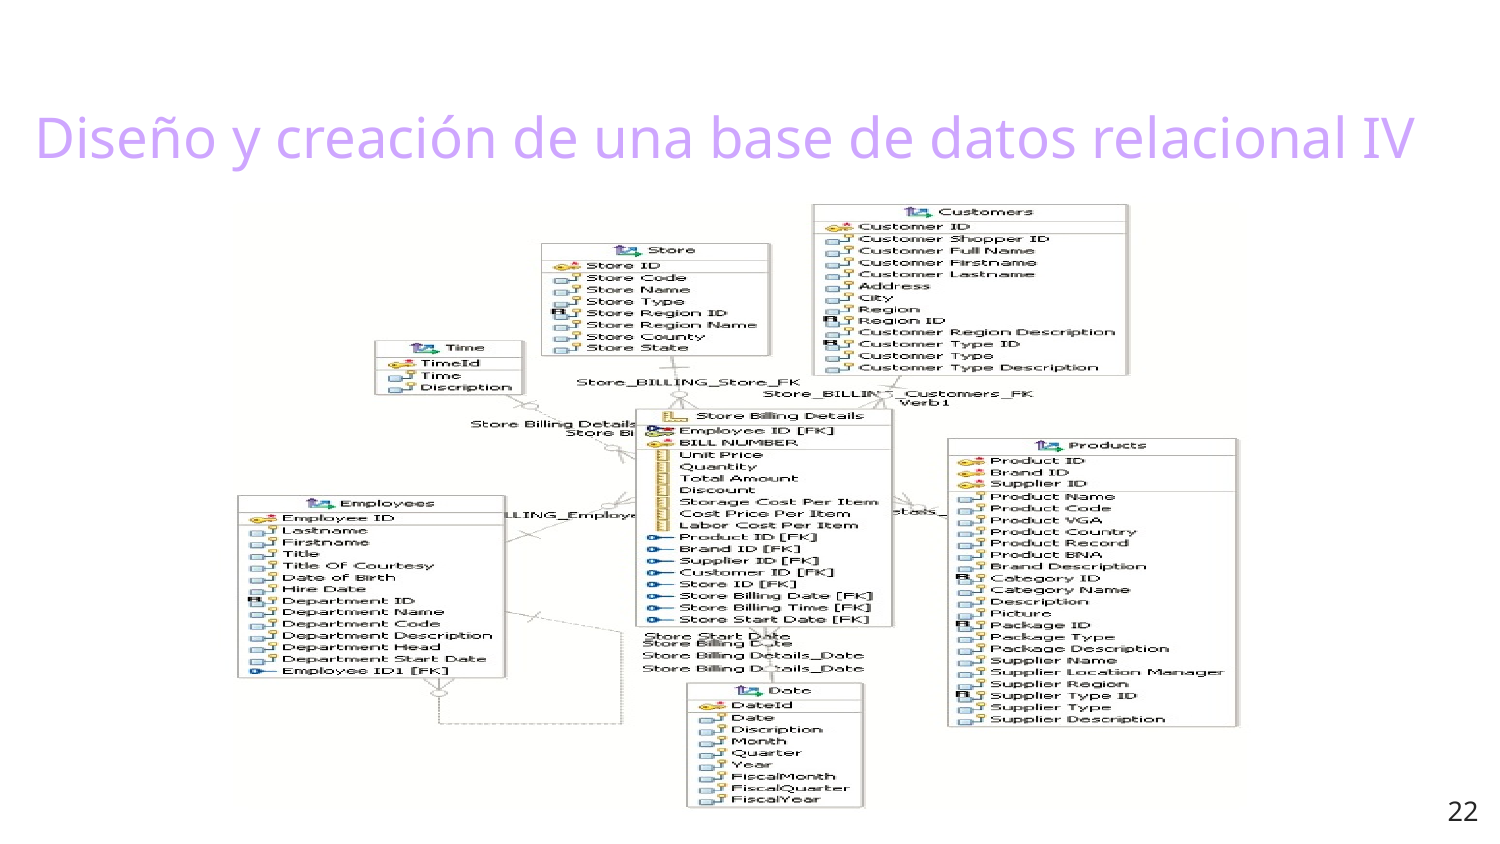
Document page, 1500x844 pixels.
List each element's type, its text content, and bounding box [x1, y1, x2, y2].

title Diseño y creación de una base de datos relacional IV [19, 87, 1494, 174]
picture [218, 195, 1251, 817]
slide_number ‹#› [1403, 779, 1494, 844]
